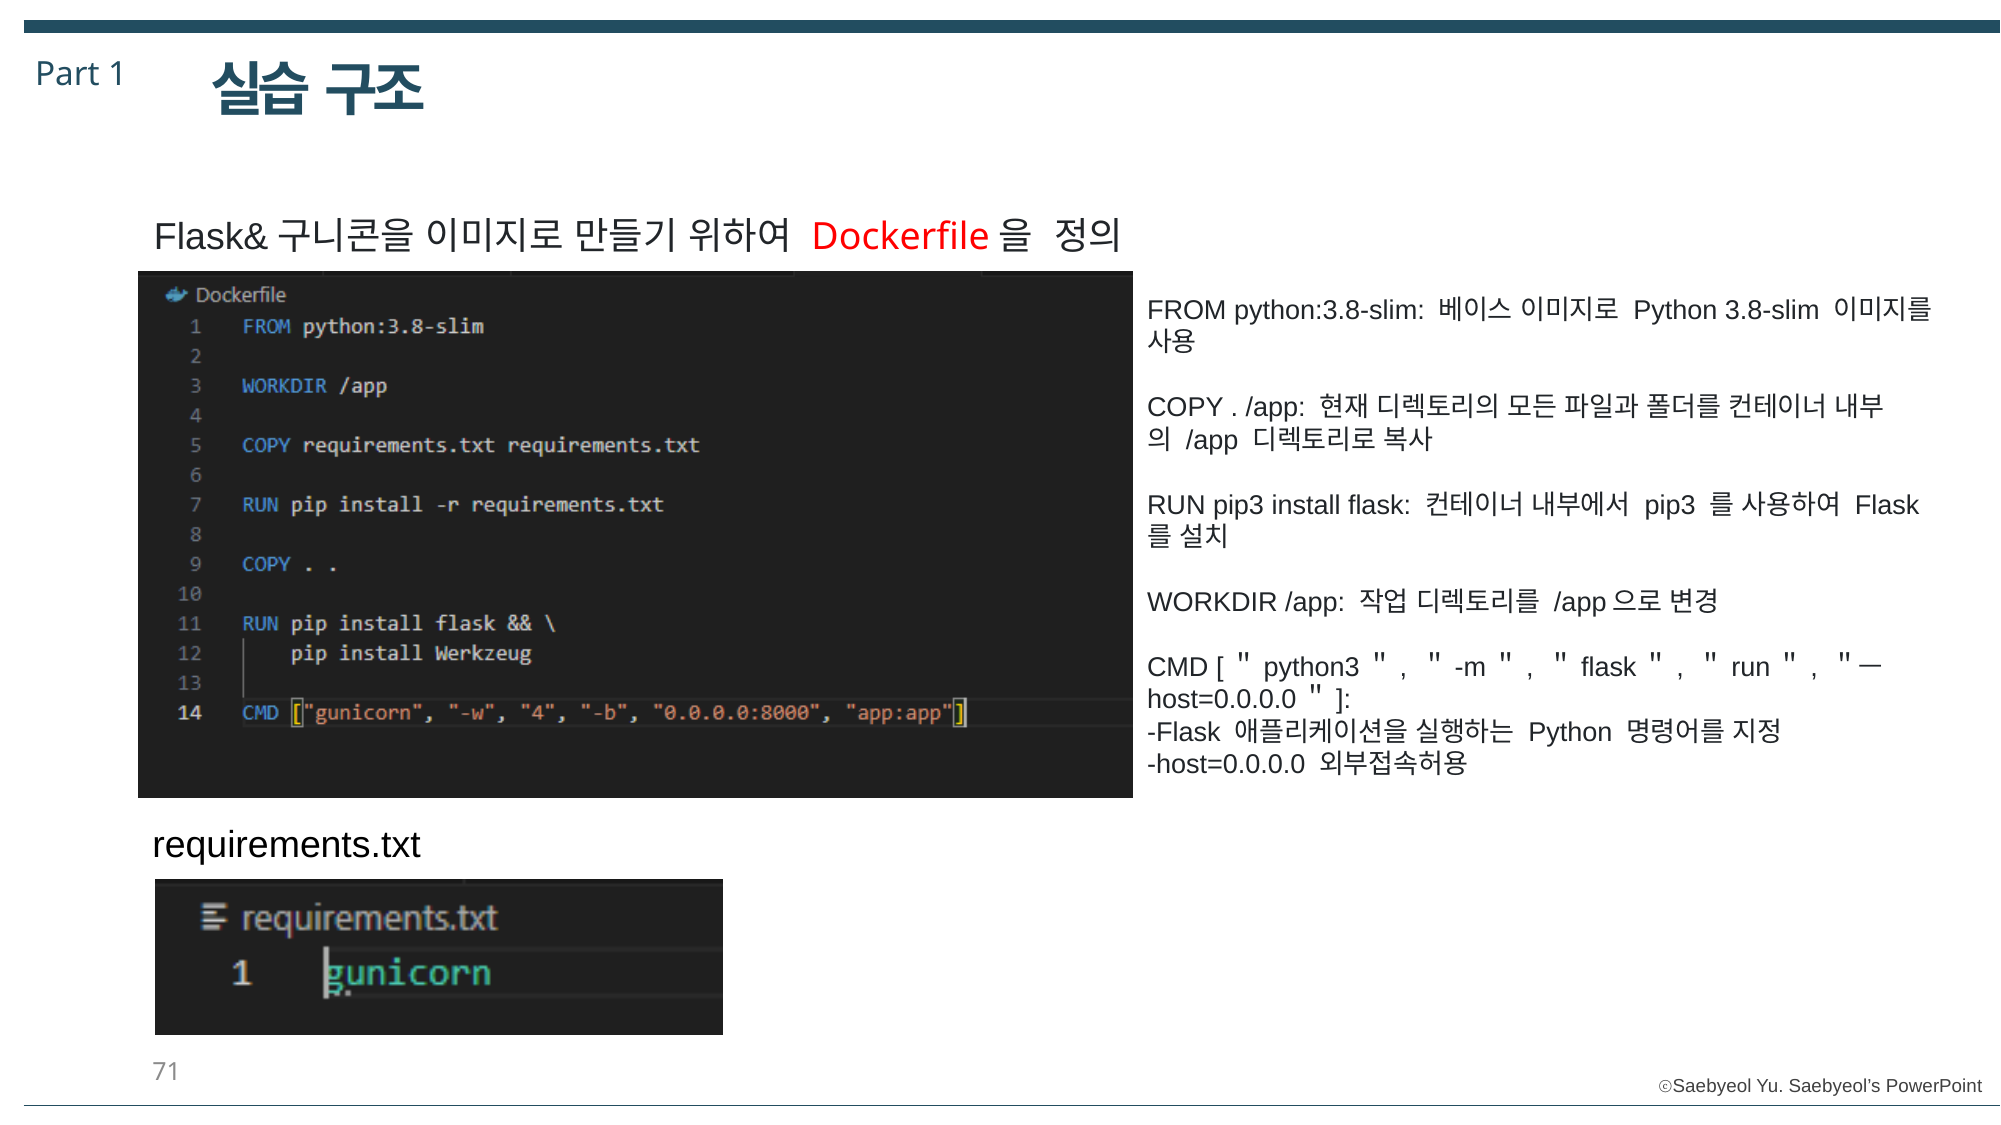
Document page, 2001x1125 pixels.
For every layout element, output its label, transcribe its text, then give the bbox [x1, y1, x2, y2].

slide_number 71 [137, 1042, 588, 1103]
picture [155, 879, 723, 1035]
text_box Flask&구니콘을 이미지로 만들기 위하여 Dockerfile을 정의 [138, 204, 1206, 265]
text_box Part 1 [20, 44, 143, 100]
text_box requirements.txt [137, 812, 1204, 873]
text_box FROM python:3.8-slim: 베이스 이미지로 Python 3.8-slim 이미지를 사용 COPY . /app: 현재 디렉토리의 모든 파일과 폴더를 컨테이너 내부의 /app 디렉토리로 복사 RUN pip3 install flask: 컨테이너 내부에서 pip3 를 사용하여 Flask를 설치 WORKDIR /app: 작업 디렉토리를 /app으로 변경 CMD [＂python3＂, ＂-m＂, ＂flask＂, ＂run＂, ＂—host=0.0.0.0＂]: -Flask 애플리케이션을 실행하는 Python 명령어를 지정 -host=0.0.0.0 외부접속허용 [1133, 284, 1948, 787]
picture [138, 271, 1133, 798]
text_box 실습 구조 [195, 44, 441, 130]
